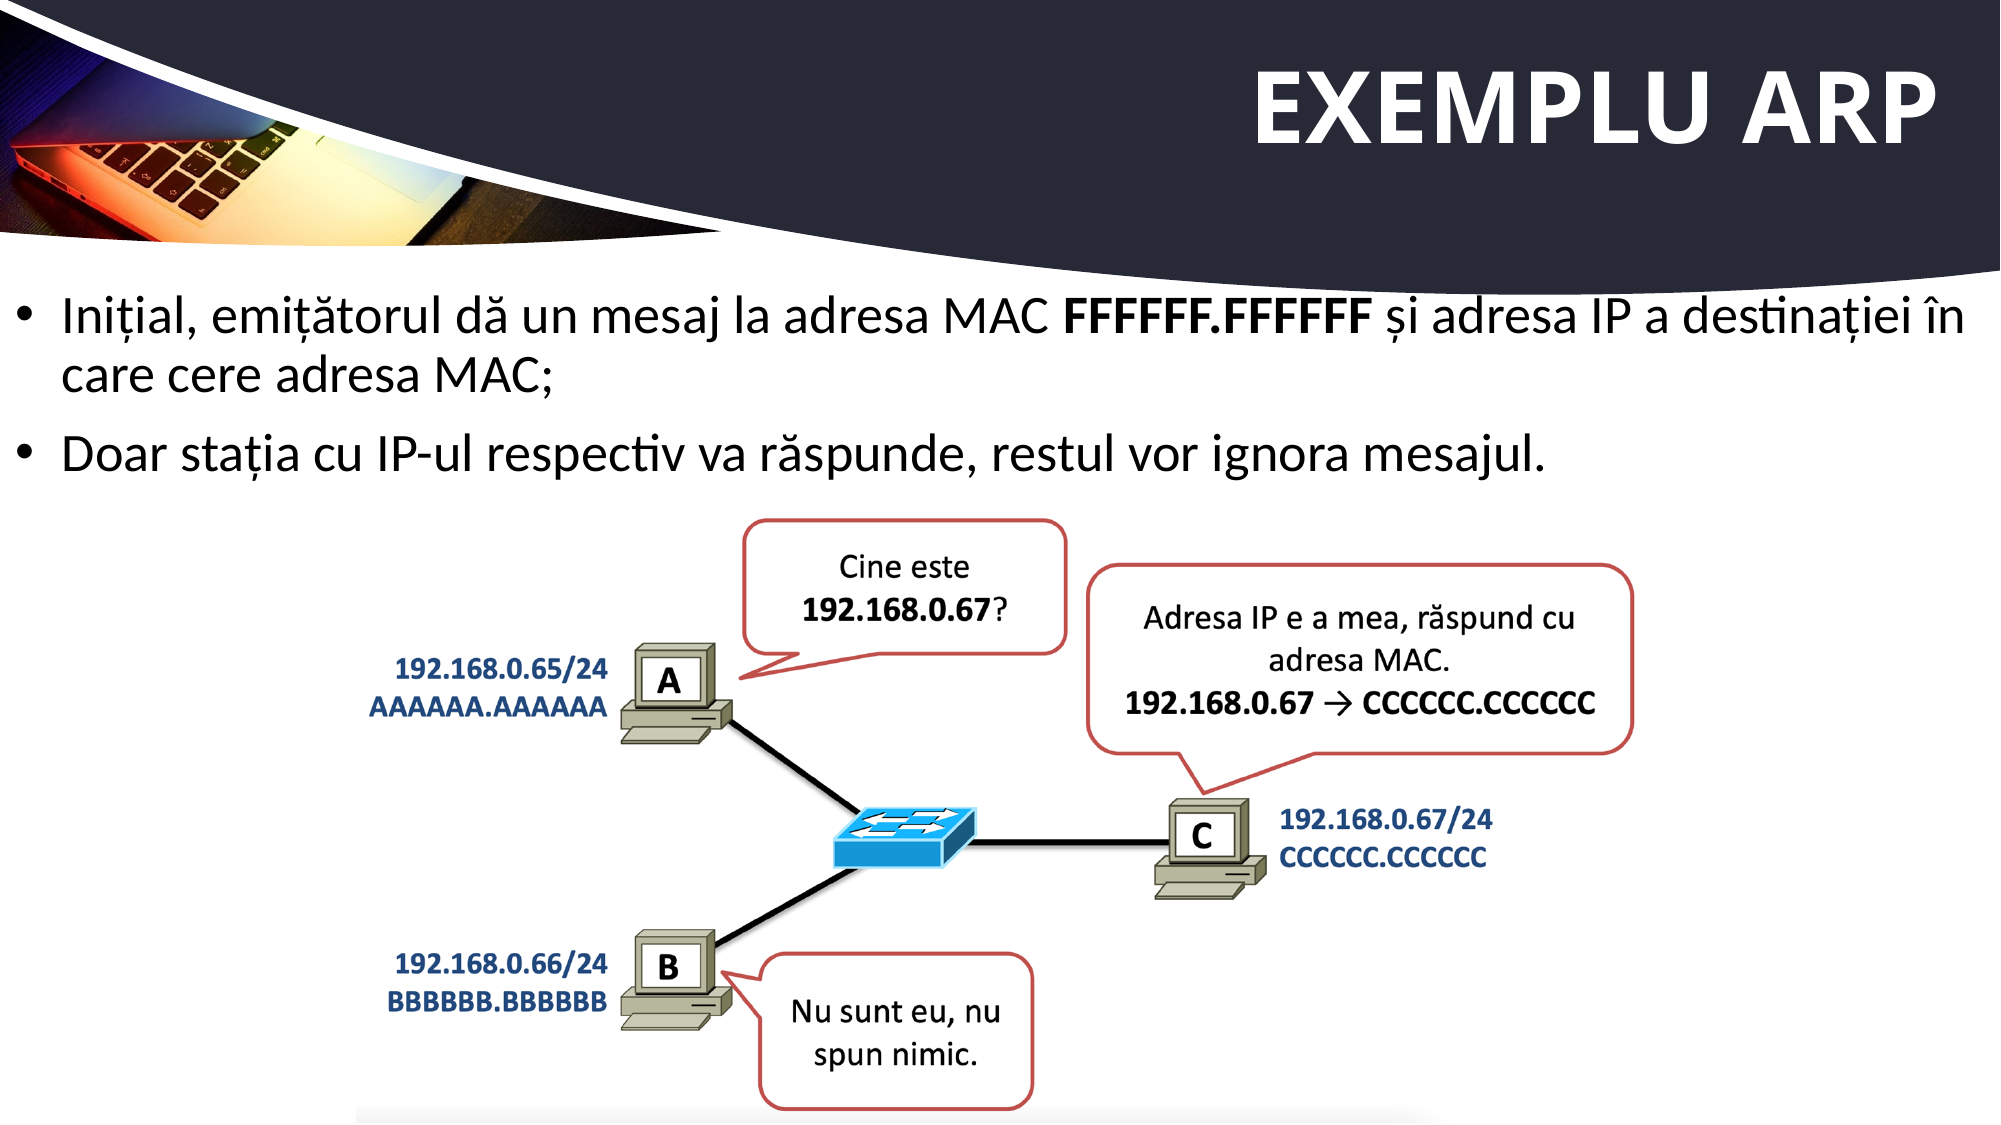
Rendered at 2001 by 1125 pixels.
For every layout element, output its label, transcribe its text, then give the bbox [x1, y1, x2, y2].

title Exemplu ARP [137, 2, 2000, 220]
picture [0, 9, 722, 247]
text_box Inițial, emițătorul dă un mesaj la adresa MAC FFFFFF.FFFFFF și adresa IP a destinației în care cere adresa MAC; Doar stația cu IP-ul respectiv va răspunde, restul vor ignora mesajul. [0, 279, 2000, 498]
picture [355, 490, 1645, 1123]
